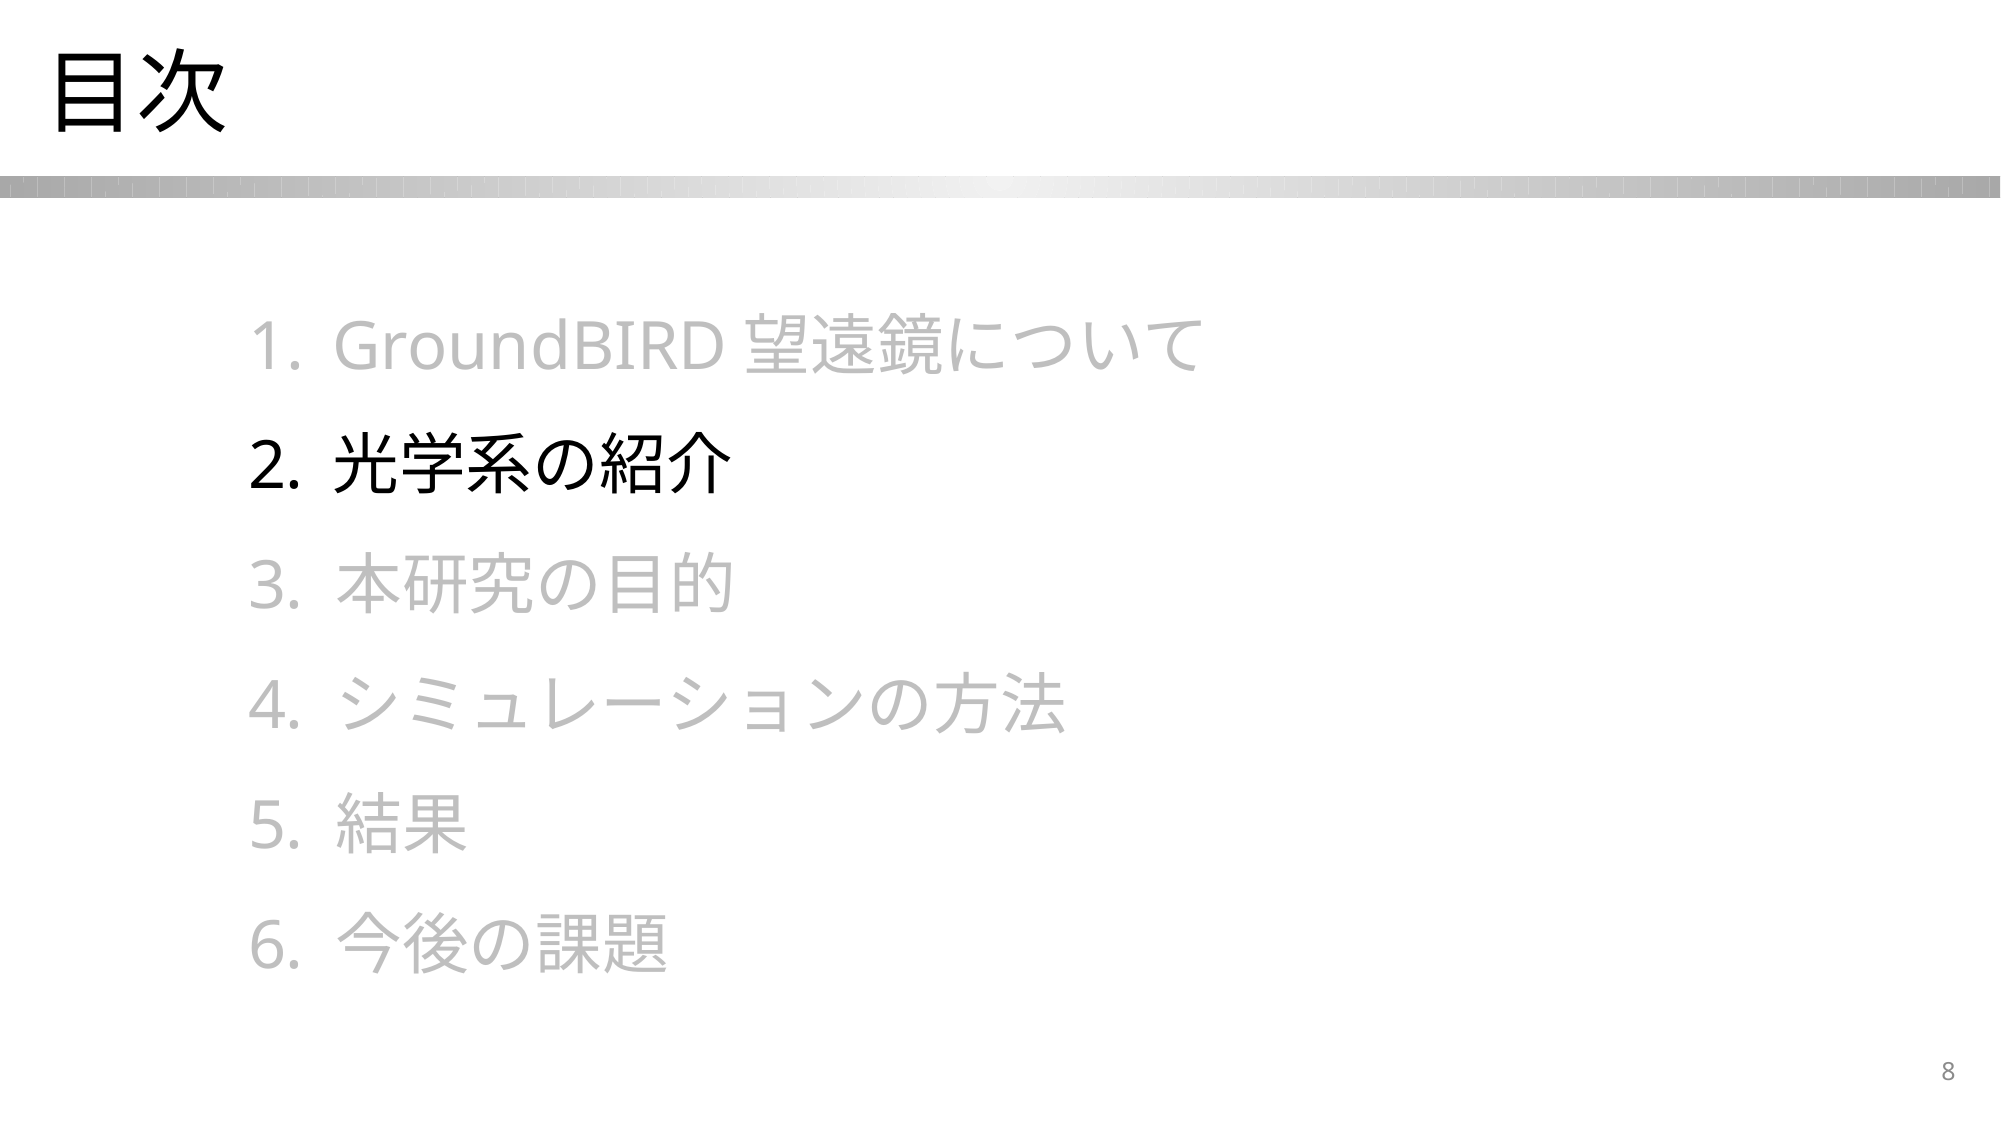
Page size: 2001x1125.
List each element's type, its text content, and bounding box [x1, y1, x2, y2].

slide_number 8 [1520, 1042, 1971, 1103]
text_box GroundBIRD望遠鏡について 光学系の紹介 本研究の目的 シミュレーションの方法 結果 今後の課題 [233, 255, 1224, 1035]
title 目次 [29, 22, 1755, 169]
